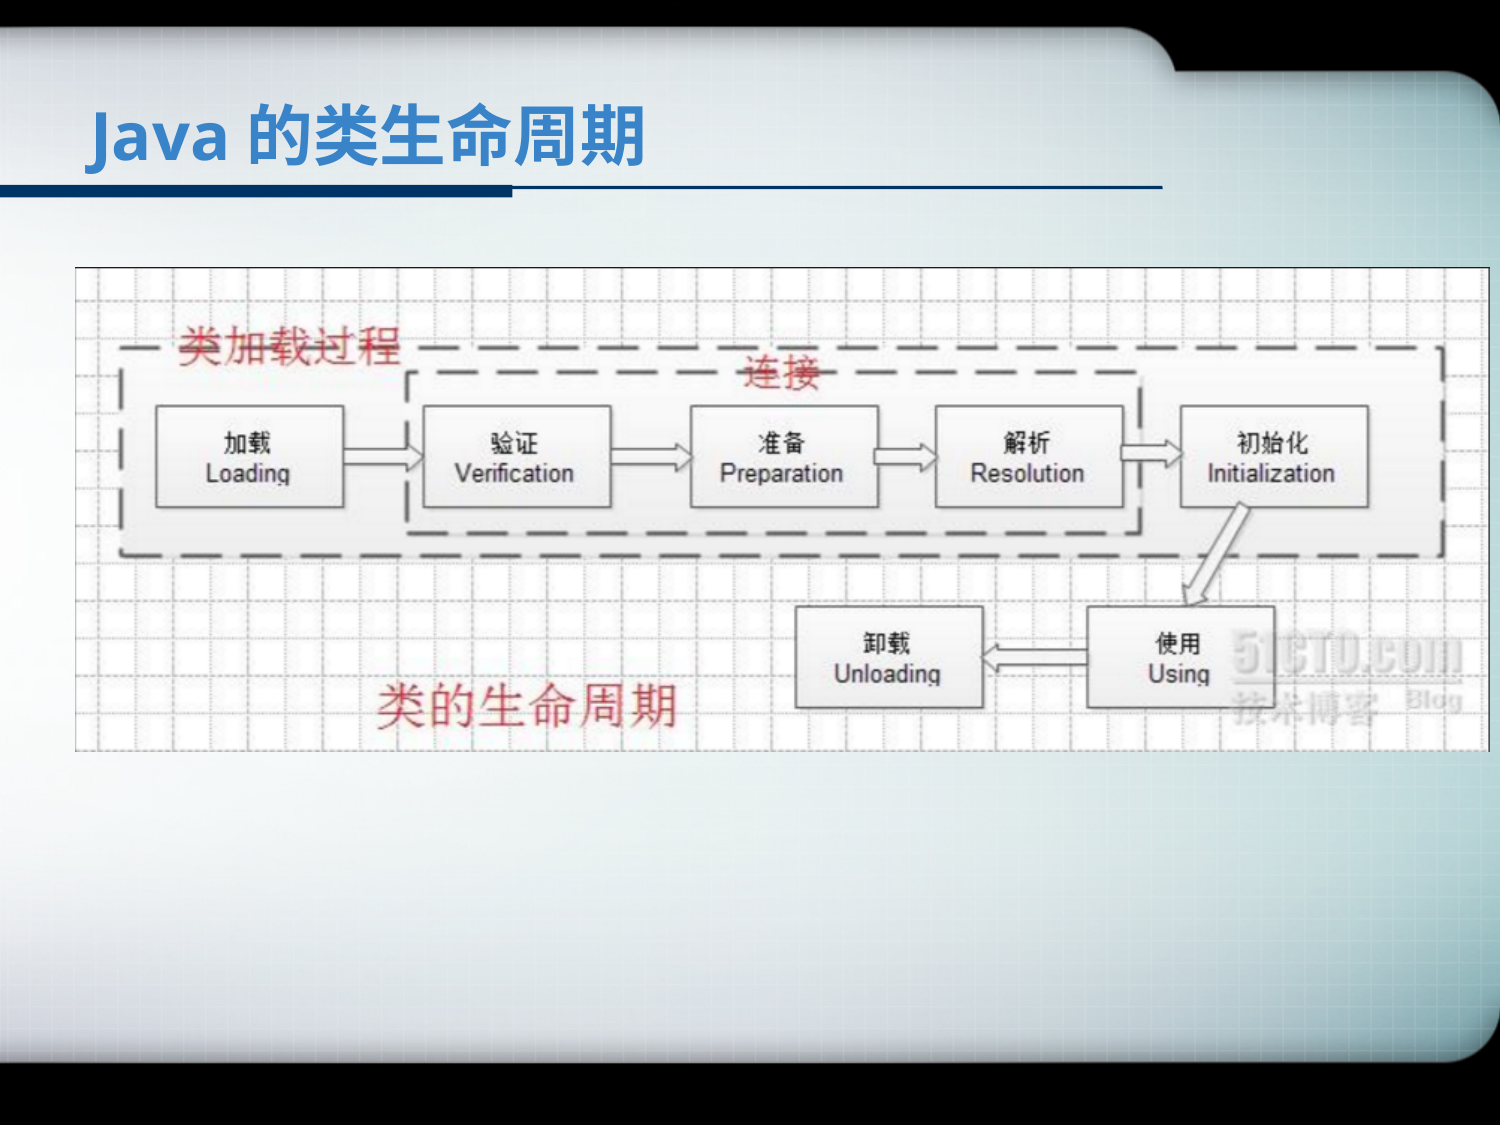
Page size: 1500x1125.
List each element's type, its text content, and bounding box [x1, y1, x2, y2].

picture [0, 0, 1500, 1125]
title Java的类生命周期 [75, 87, 1338, 180]
